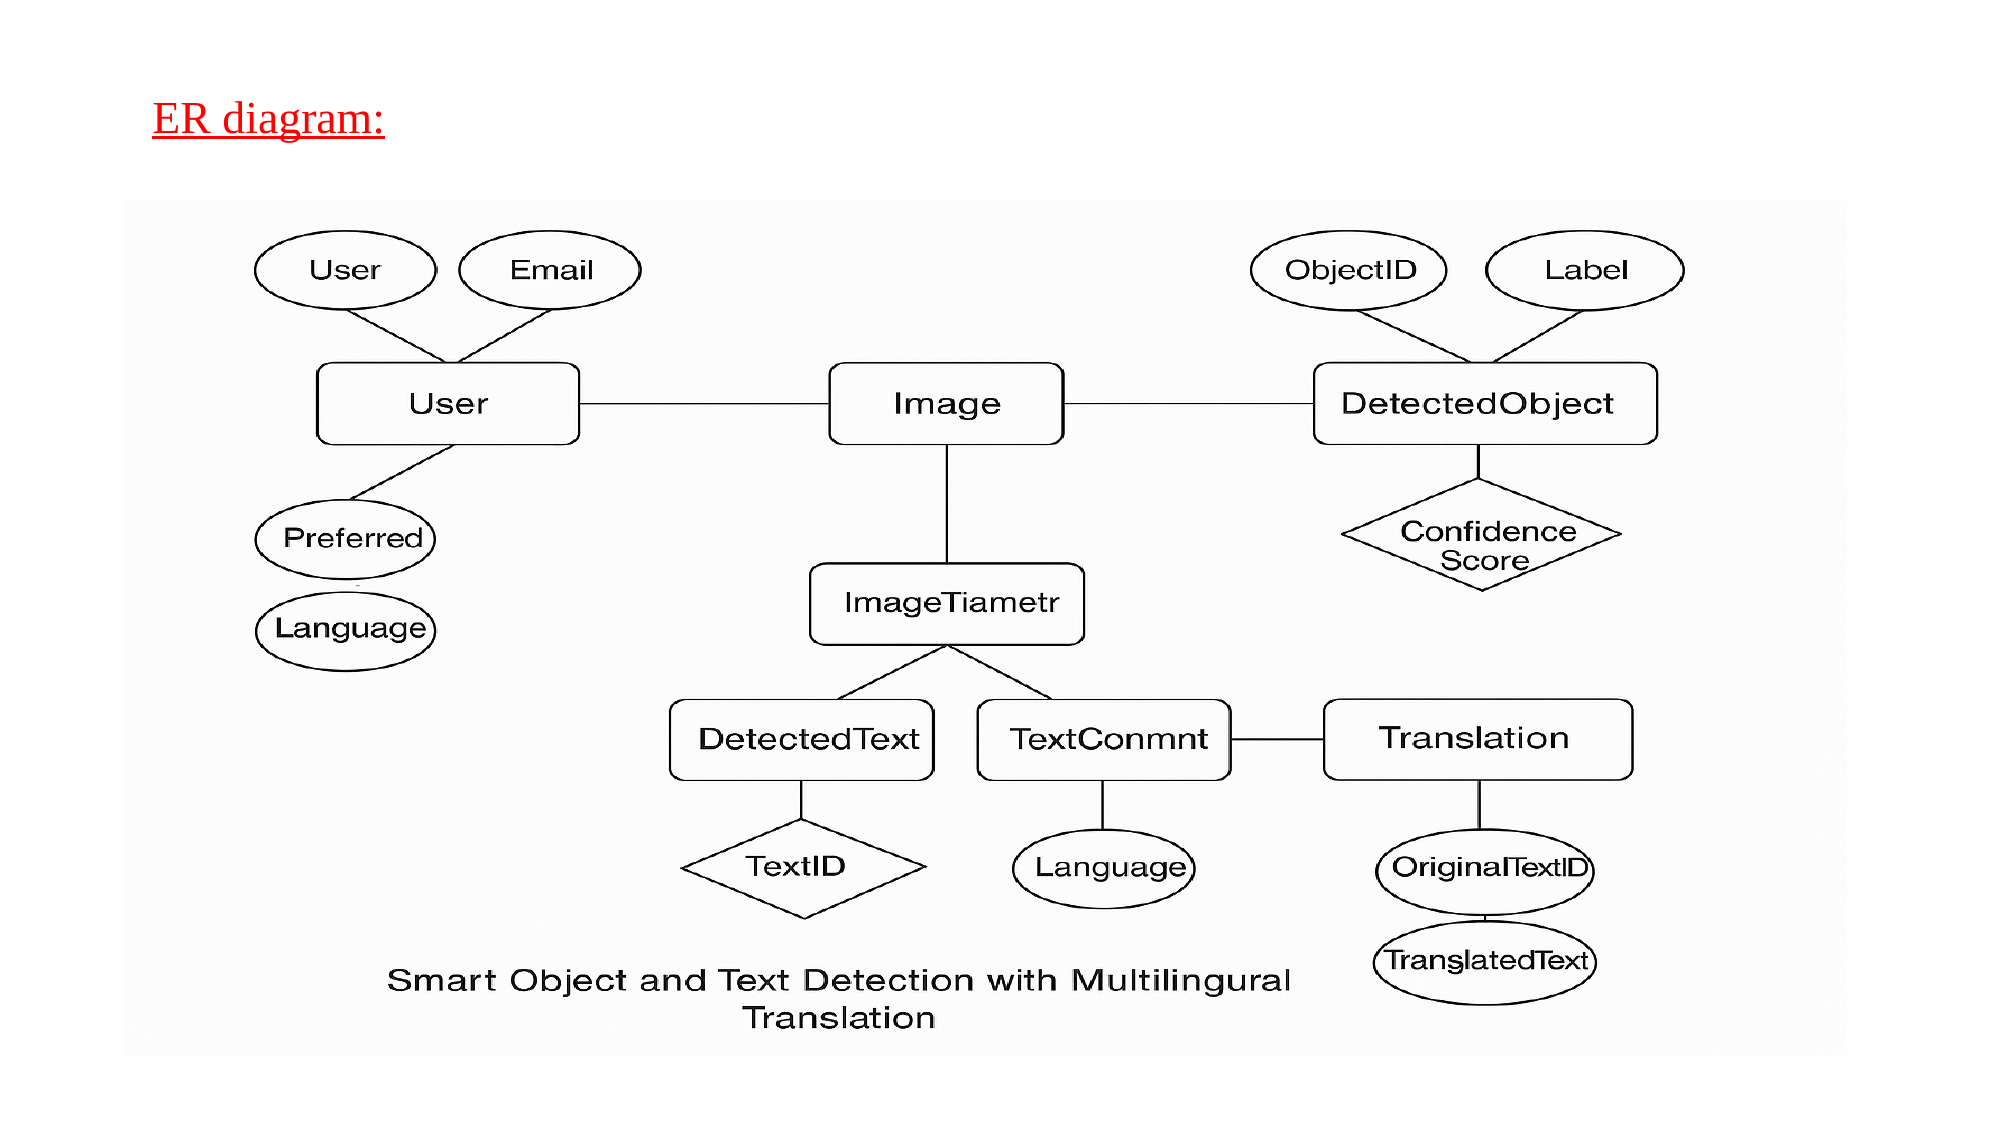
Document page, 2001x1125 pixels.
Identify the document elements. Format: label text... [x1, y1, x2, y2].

title ER diagram: [137, 59, 1863, 178]
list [124, 200, 1847, 1056]
